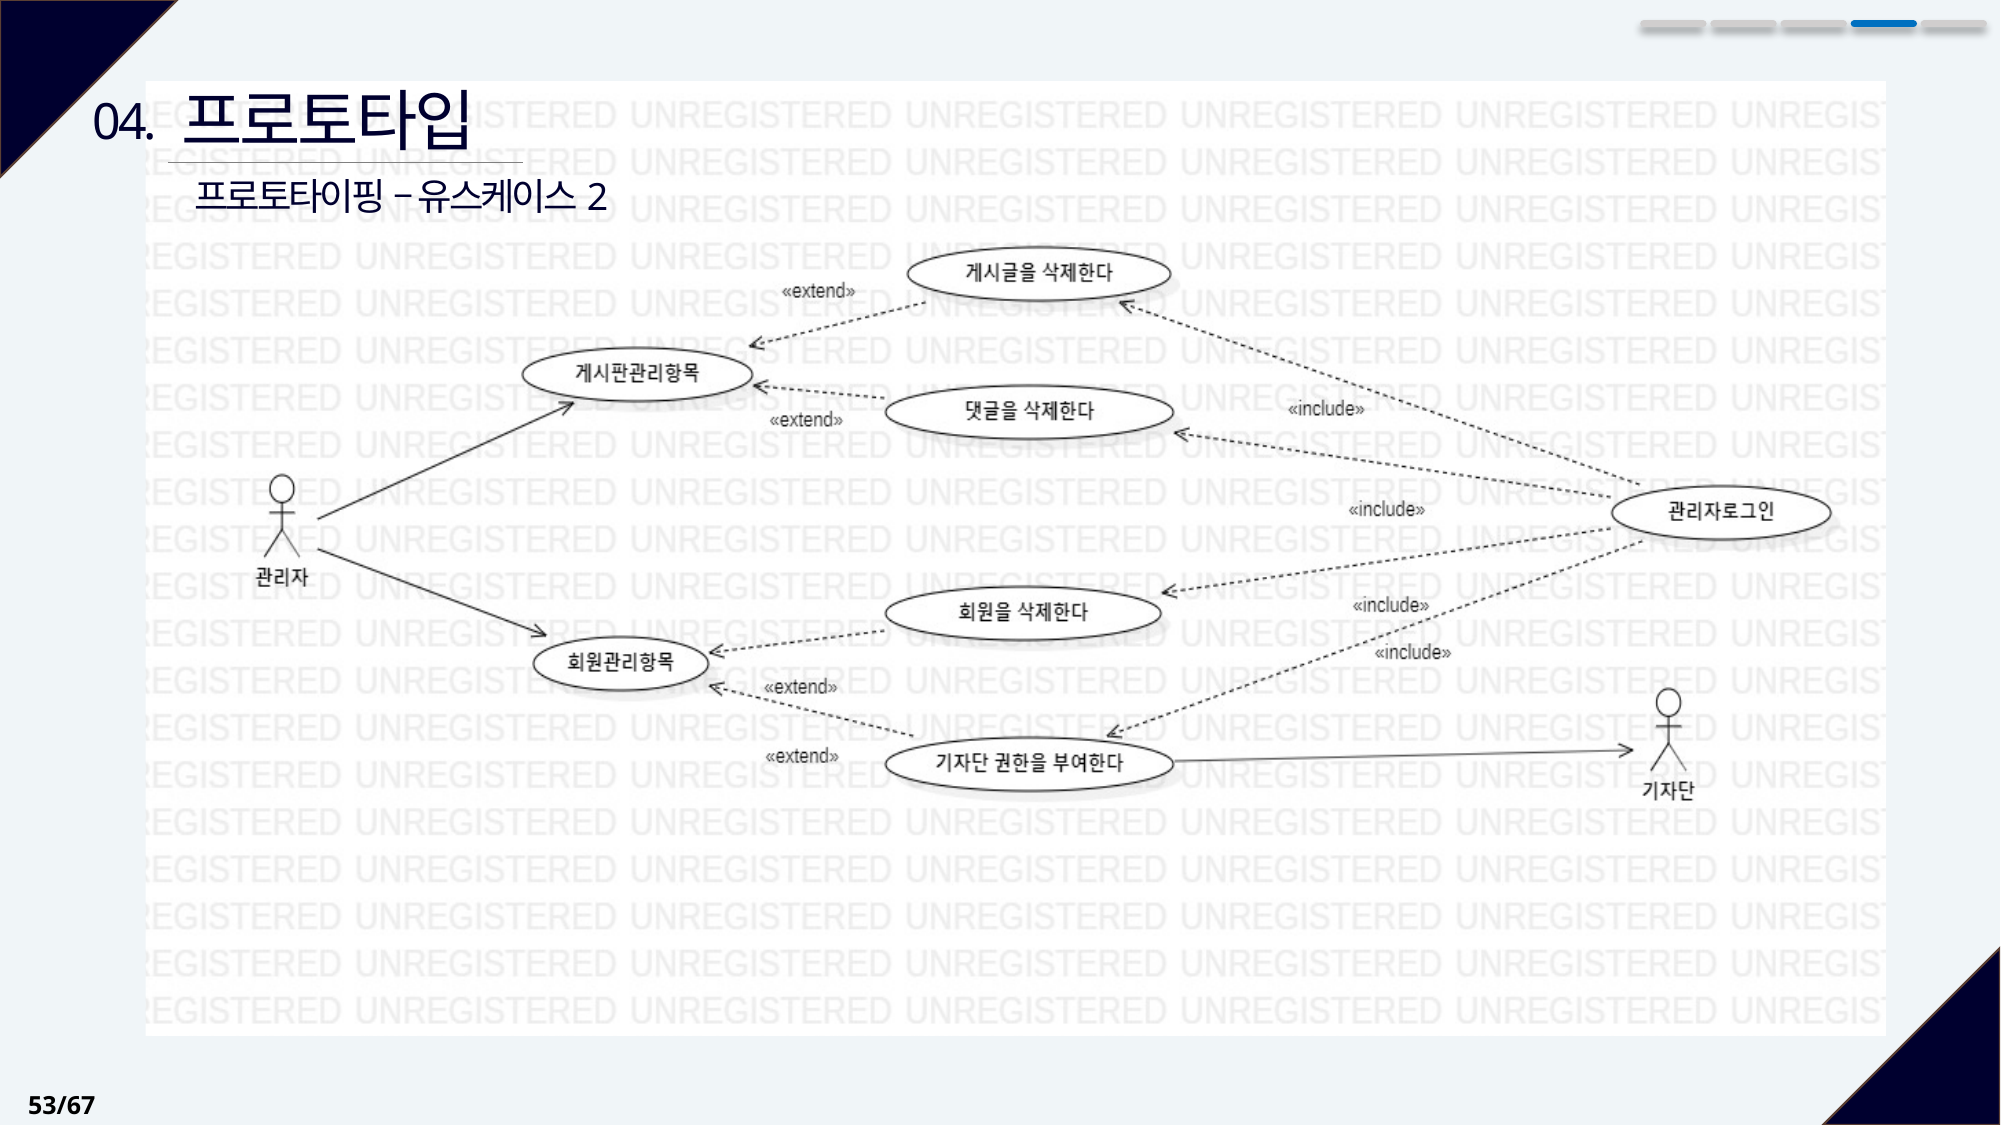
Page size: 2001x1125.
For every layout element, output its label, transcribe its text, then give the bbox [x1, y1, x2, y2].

text_box 프로토타입 [166, 71, 492, 81]
picture [145, 81, 1886, 1036]
text_box 04. [78, 81, 145, 157]
